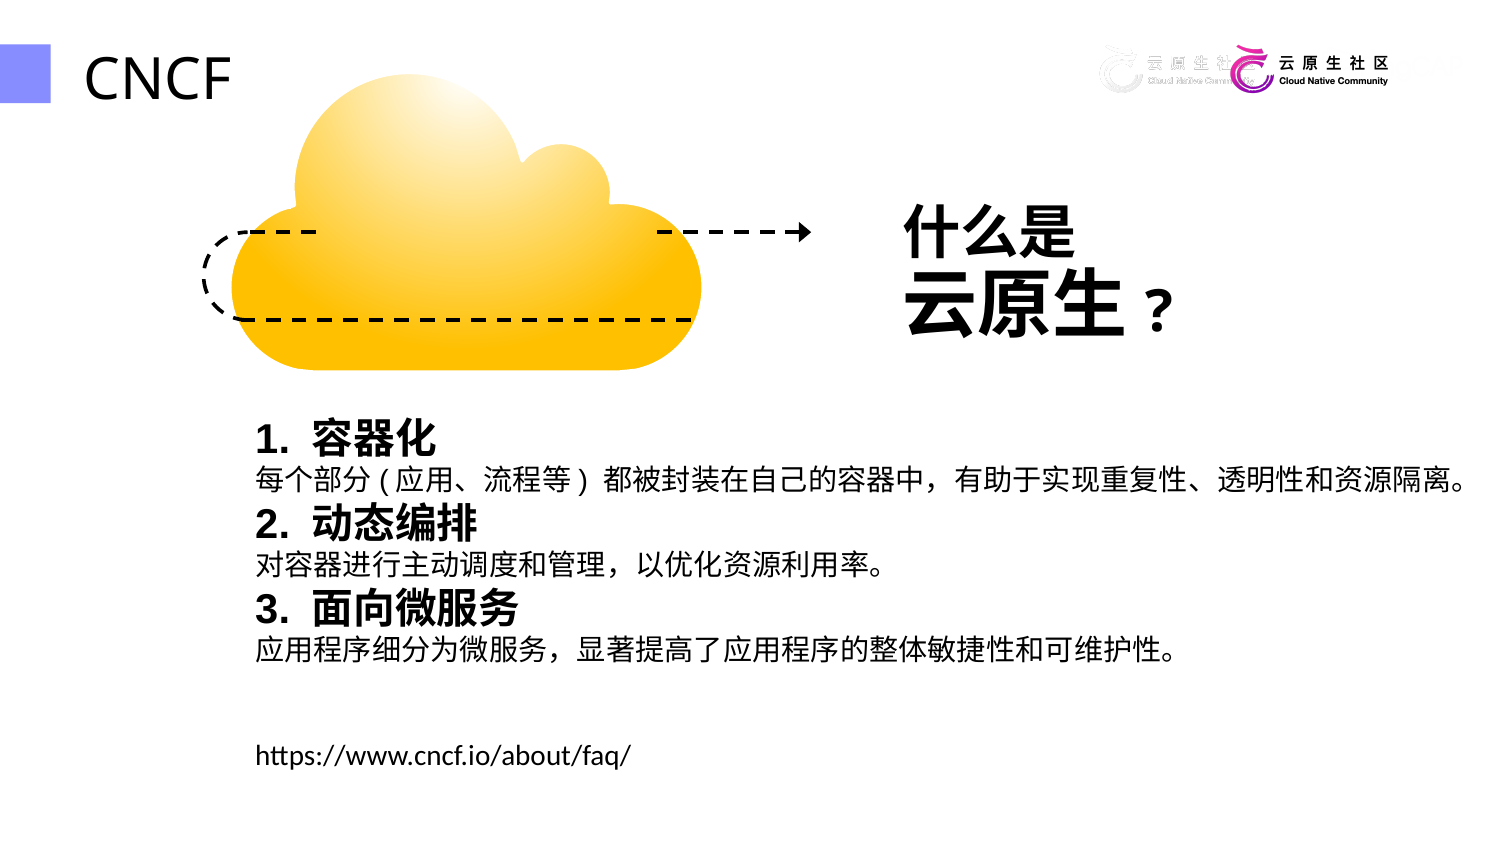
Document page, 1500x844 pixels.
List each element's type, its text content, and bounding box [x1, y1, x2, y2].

text_box [203, 232, 248, 320]
text_box [178, 207, 223, 292]
text_box [0, 43, 52, 104]
text_box 1. 容器化 每个部分(应用、流程等) 都被封装在自己的容器中，有助于实现重复性、透明性和资源隔离。 2. 动态编排 对容器进行主动调度和管理，以优化资源利用率。 3. 面向微服务 应用程序细分为微服务，显著提高了应用程序的整体敏捷性和可维护性。 https://www.cncf.io/about/faq/ [240, 404, 1500, 779]
text_box CNCF [69, 33, 1500, 119]
text_box [235, 72, 704, 373]
text_box 什么是 云原生? [887, 196, 1500, 342]
